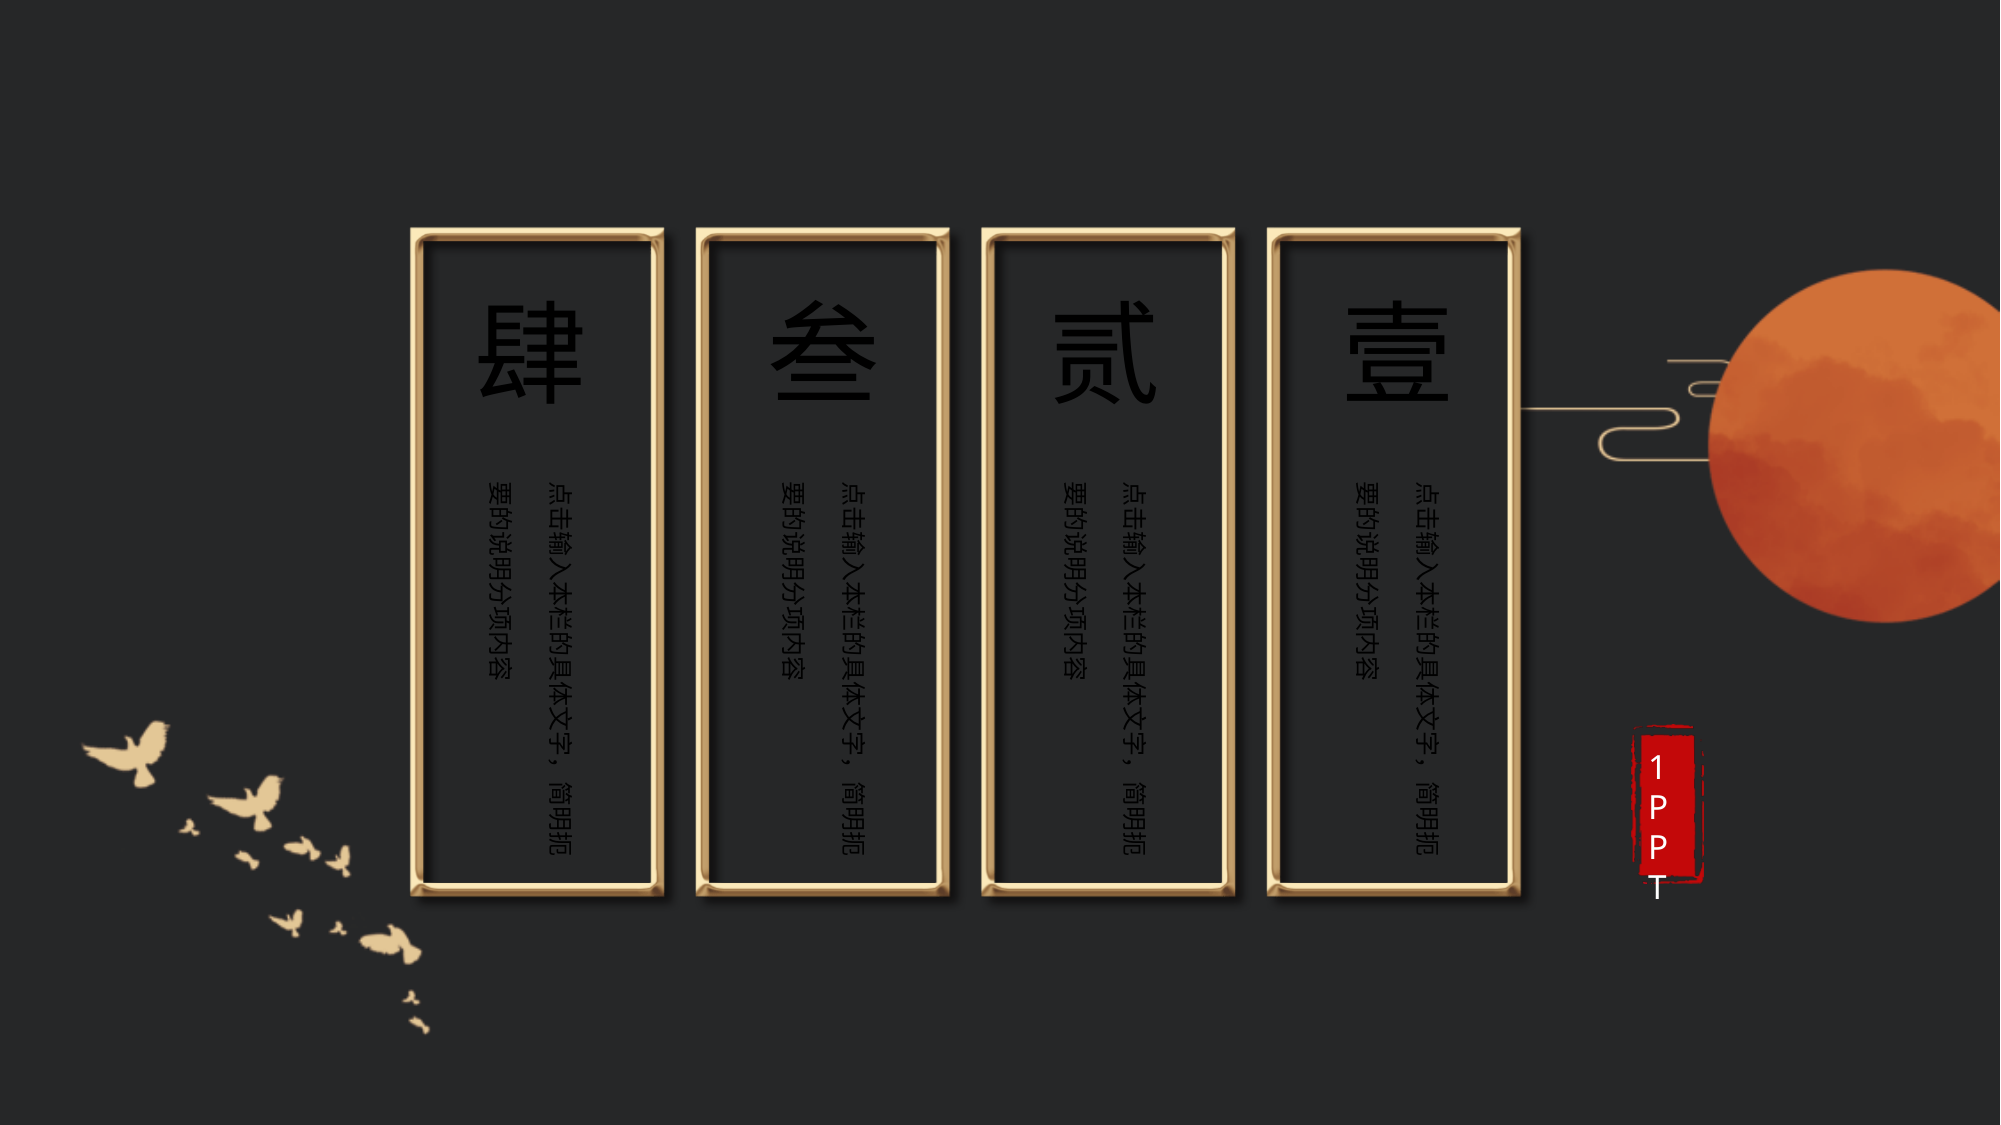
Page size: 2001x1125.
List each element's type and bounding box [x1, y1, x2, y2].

text_box [1631, 724, 1704, 916]
picture [0, 0, 2000, 1125]
